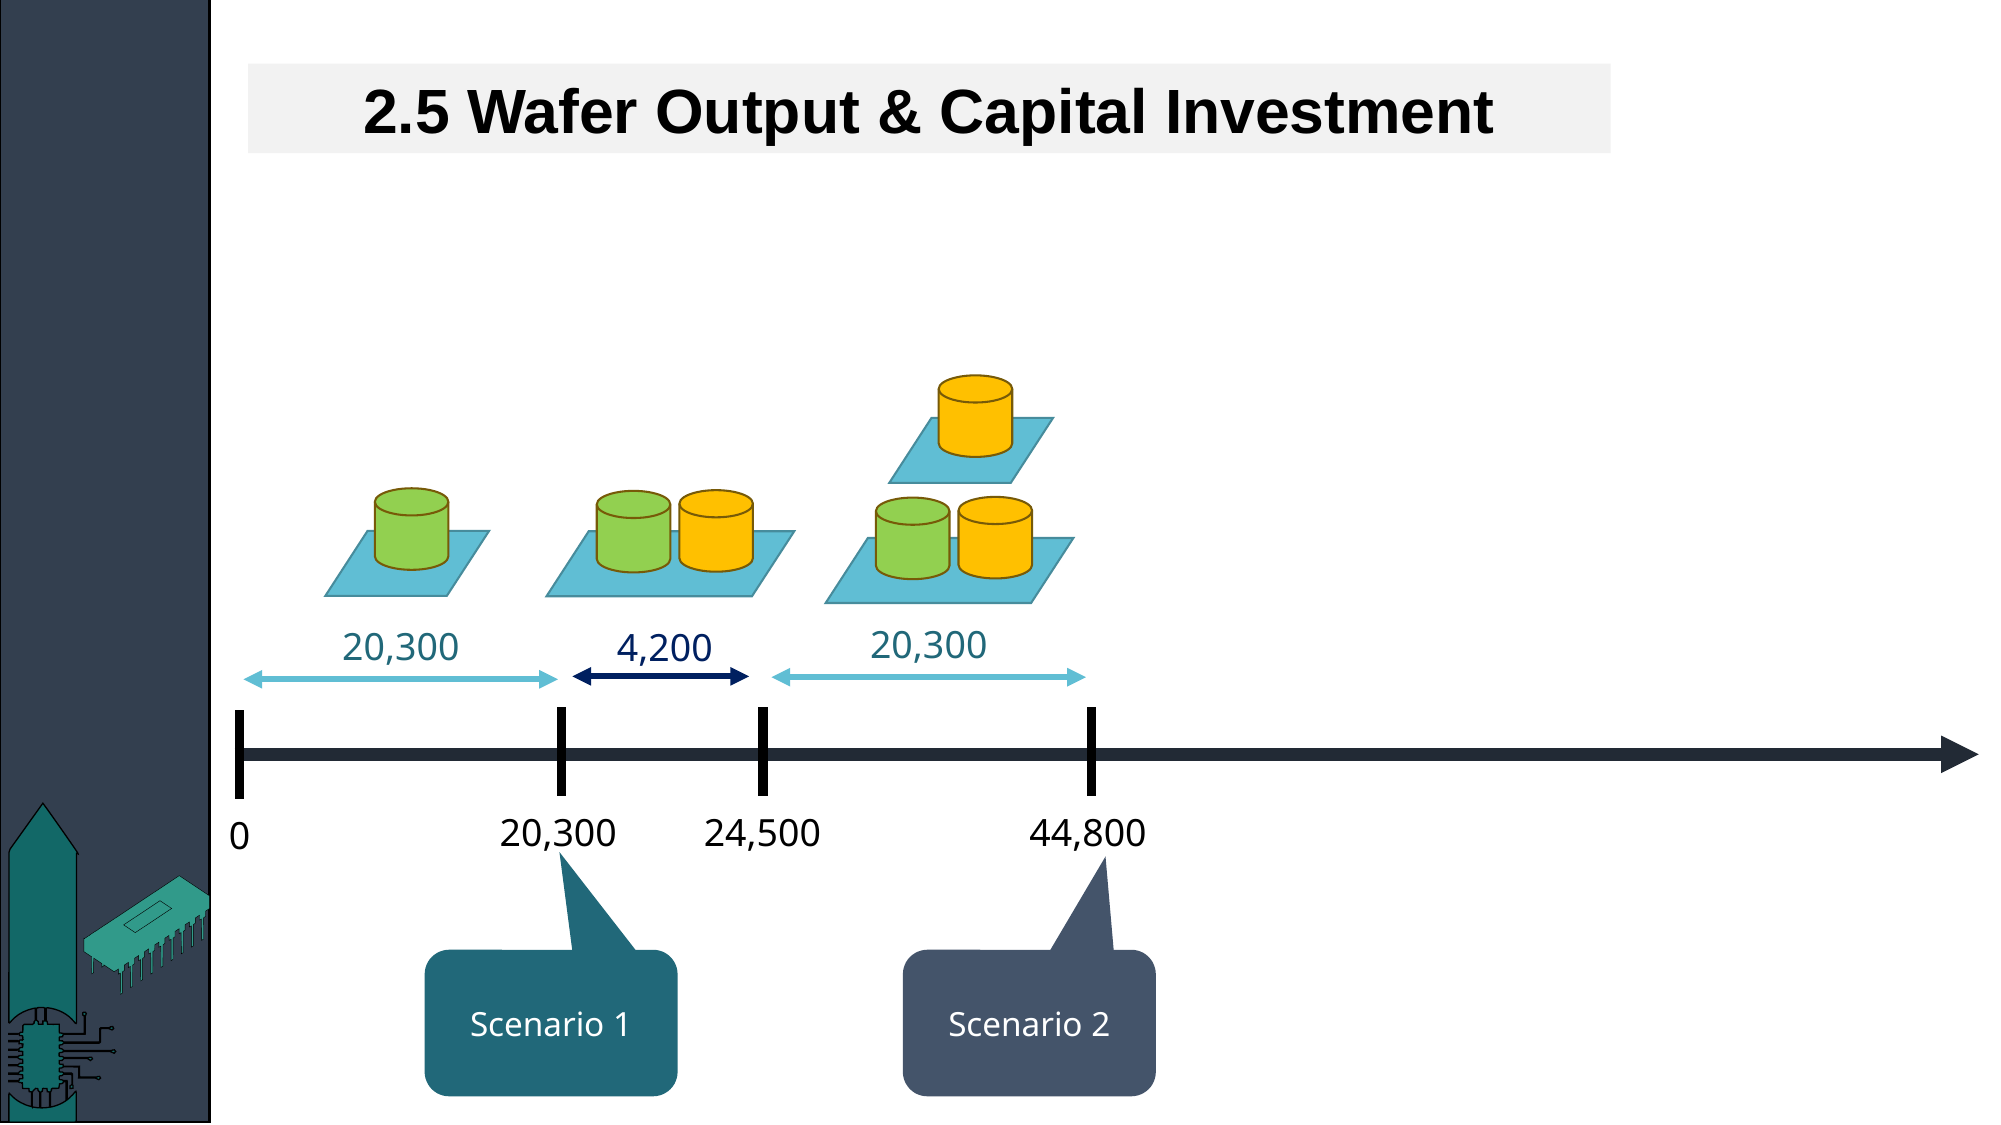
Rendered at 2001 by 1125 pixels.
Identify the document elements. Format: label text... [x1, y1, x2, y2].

text_box [557, 755, 566, 796]
text_box Scenario 2 [901, 853, 1157, 1098]
text_box [557, 707, 566, 754]
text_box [889, 375, 1053, 483]
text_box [563, 616, 767, 678]
text_box 0 [210, 805, 308, 865]
text_box 2.5 Wafer Output & Capital Investment [248, 63, 1611, 154]
text_box Scenario 1 [423, 848, 679, 1098]
text_box 24,500 [672, 802, 853, 862]
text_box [825, 496, 1074, 603]
text_box [1087, 707, 1096, 754]
text_box [235, 755, 244, 799]
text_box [546, 490, 795, 597]
text_box [1087, 755, 1096, 796]
text_box [235, 710, 244, 754]
text_box 20,300 [468, 802, 648, 862]
text_box [758, 755, 768, 796]
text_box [325, 488, 490, 596]
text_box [243, 615, 558, 680]
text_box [0, 0, 210, 1123]
text_box [758, 707, 768, 754]
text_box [771, 613, 1086, 678]
text_box 44,800 [998, 802, 1178, 862]
